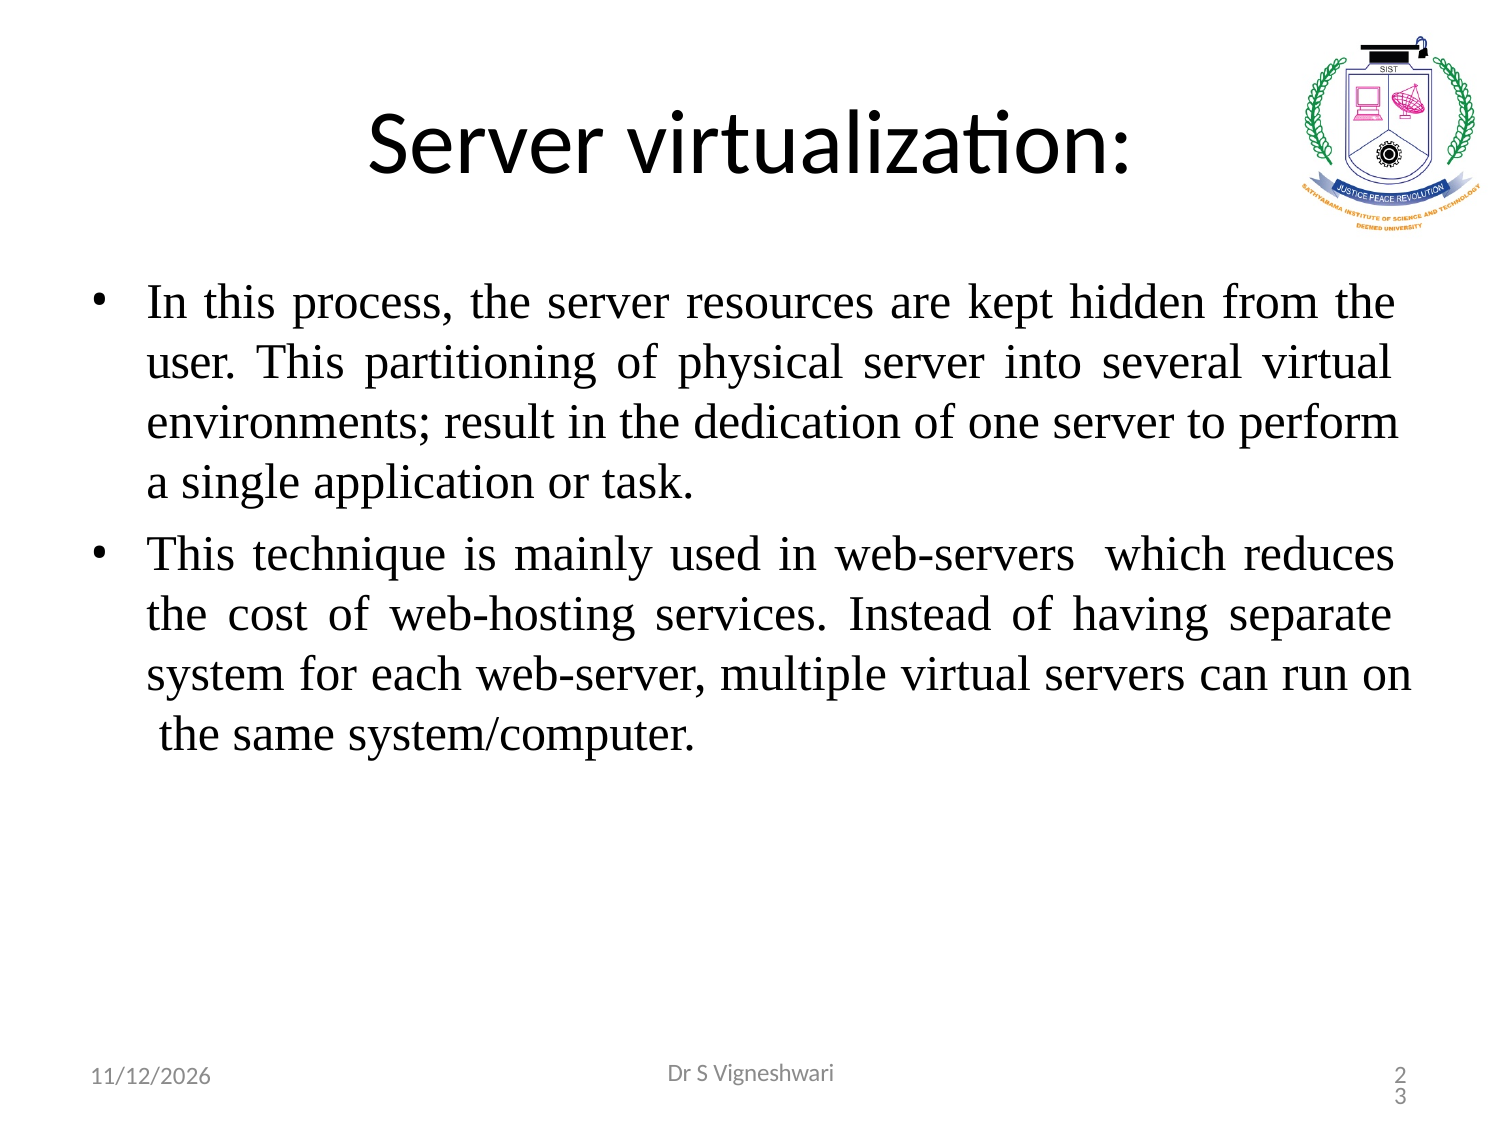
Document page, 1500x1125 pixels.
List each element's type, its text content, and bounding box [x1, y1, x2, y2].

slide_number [75, 1046, 420, 1103]
title Server virtualization: [327, 40, 1173, 231]
picture [1280, 30, 1500, 251]
text_box In this process, the server resources are kept hidden from the user. This partitioning of physical server into several virtual environments; result in the dedication of one server to perform a single application or task. This technique is mainly used in web-servers which reduces the cost of web-hosting services. Instead of having separate system for each web-server, multiple virtual servers can run on the same system/computer. [87, 266, 1413, 761]
slide_number 23 [1379, 1060, 1417, 1090]
footer Dr S Vigneshwari [528, 761, 972, 1125]
